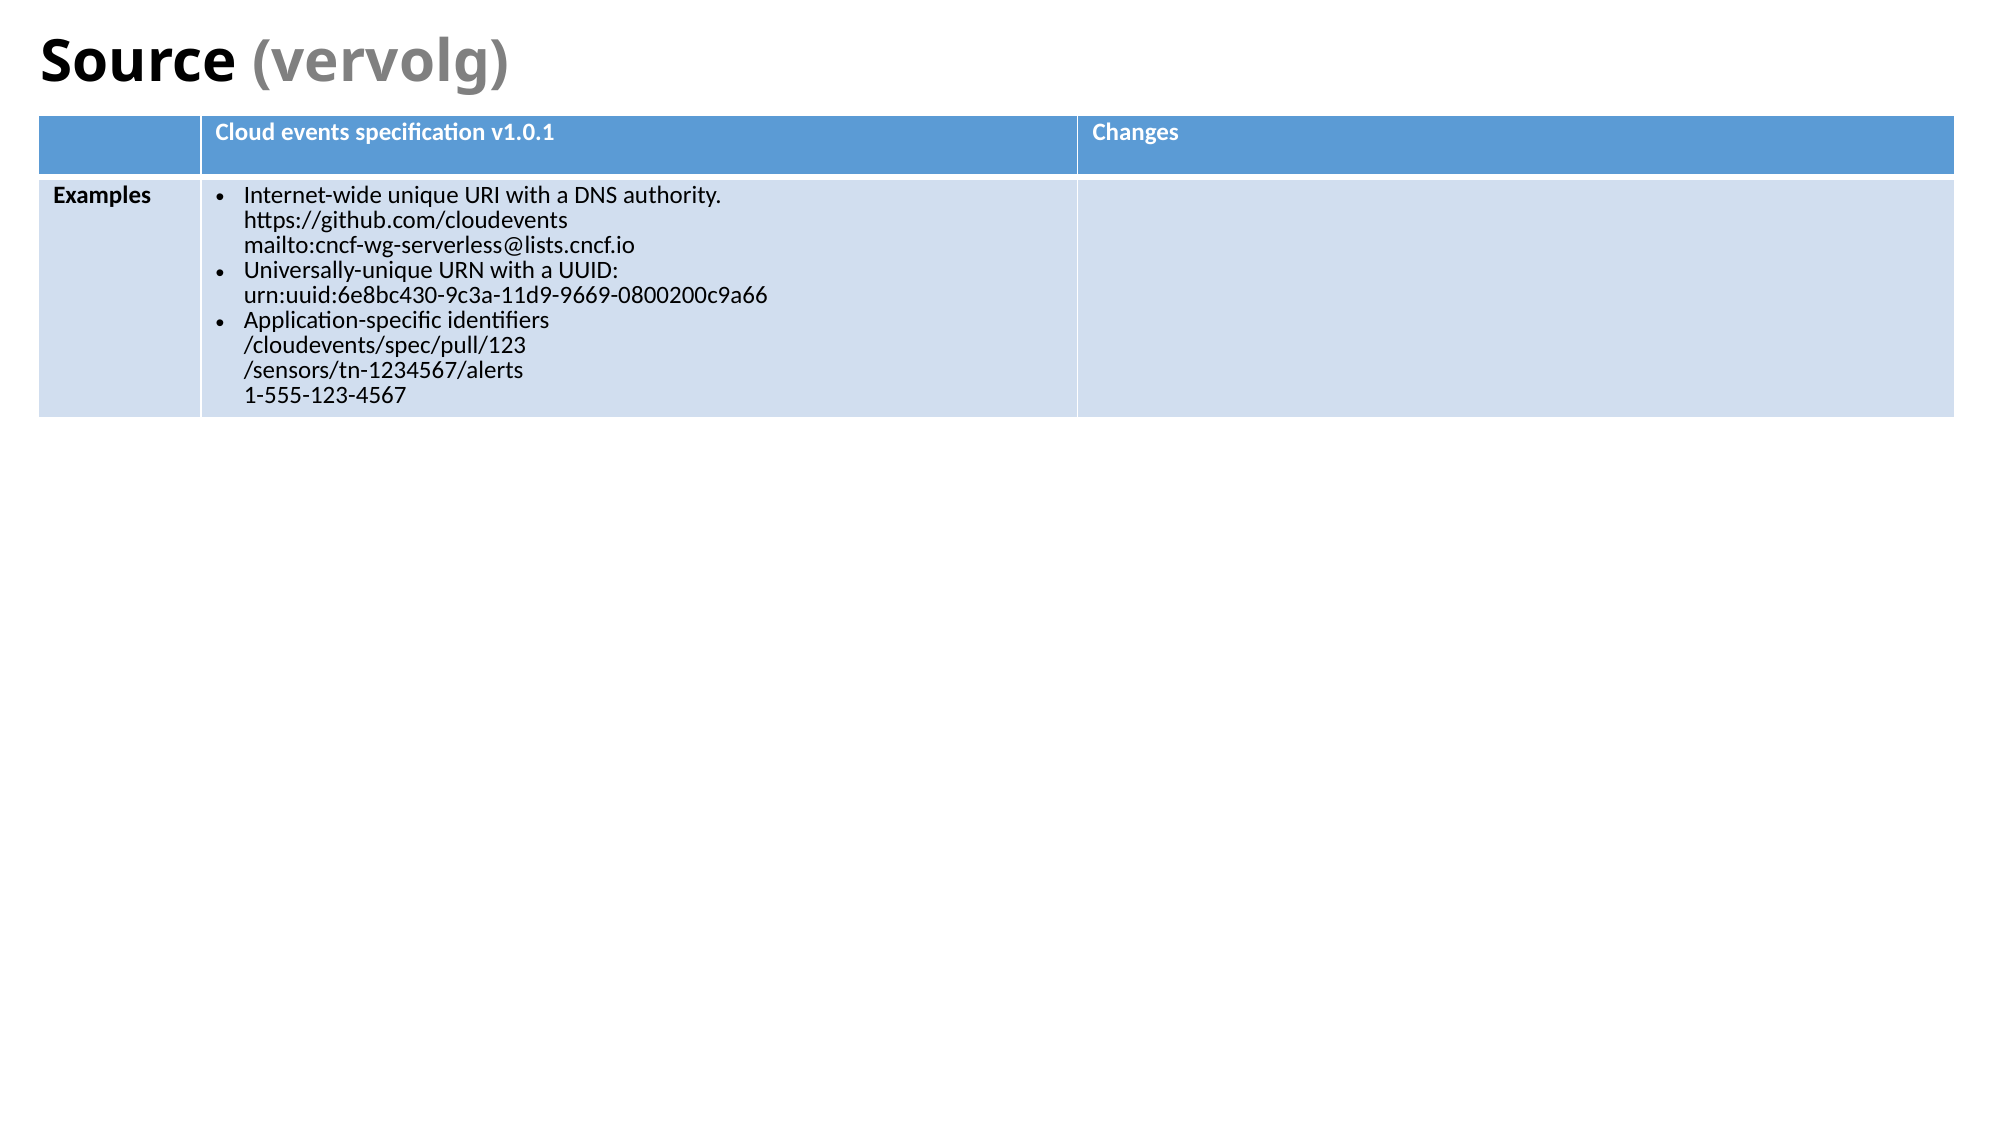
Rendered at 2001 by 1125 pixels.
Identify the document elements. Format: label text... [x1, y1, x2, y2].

table_header Cloud events specification v1.0.1 [202, 116, 1077, 174]
table_cell Internet-wide unique URI with a DNS authority. https://github.com/cloudevents mailto:cncf-wg-serverless@lists.cncf.io Universally-unique URN with a UUID: urn:uuid:6e8bc430-9c3a-11d9-9669-0800200c9a66 Application-specific identifiers /cloudevents/spec/pull/123 /sensors/tn-1234567/alerts 1-555-123-4567 [202, 180, 1077, 417]
table_cell Examples [39, 180, 200, 417]
table_header Changes [1078, 116, 1954, 174]
title Source (vervolg) [25, 10, 918, 115]
table_header [39, 116, 200, 174]
table_cell [1078, 180, 1954, 417]
